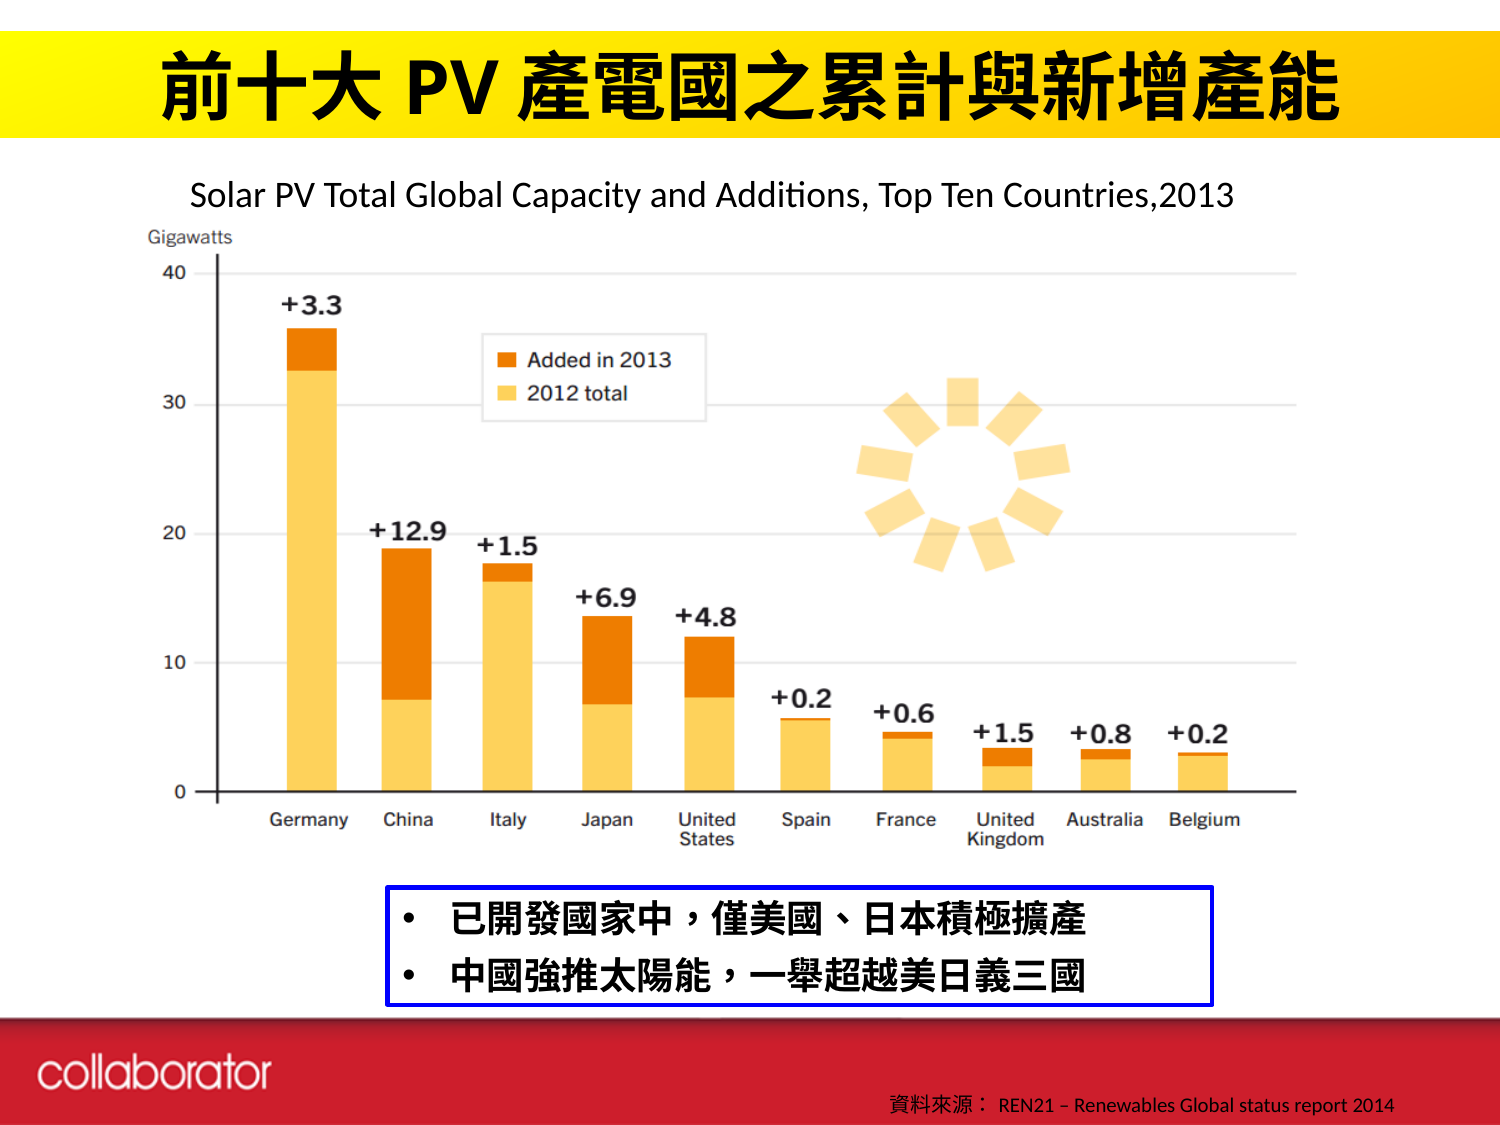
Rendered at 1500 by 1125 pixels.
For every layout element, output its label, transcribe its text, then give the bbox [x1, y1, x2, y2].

text_box Solar PV Total Global Capacity and Additions, Top Ten Countries,2013 [174, 162, 1269, 222]
text_box 前十大PV產電國之累計與新增產能 [0, 29, 1500, 139]
picture [140, 224, 1304, 851]
text_box 資料來源：REN21 – Renewables Global status report 2014 [874, 1084, 1413, 1125]
text_box 已開發國家中，僅美國、日本積極擴產 中國強推太陽能，一舉超越美日義三國 [387, 887, 1213, 1005]
picture [0, 1017, 1500, 1125]
slide_number 25 [1074, 1042, 1425, 1103]
